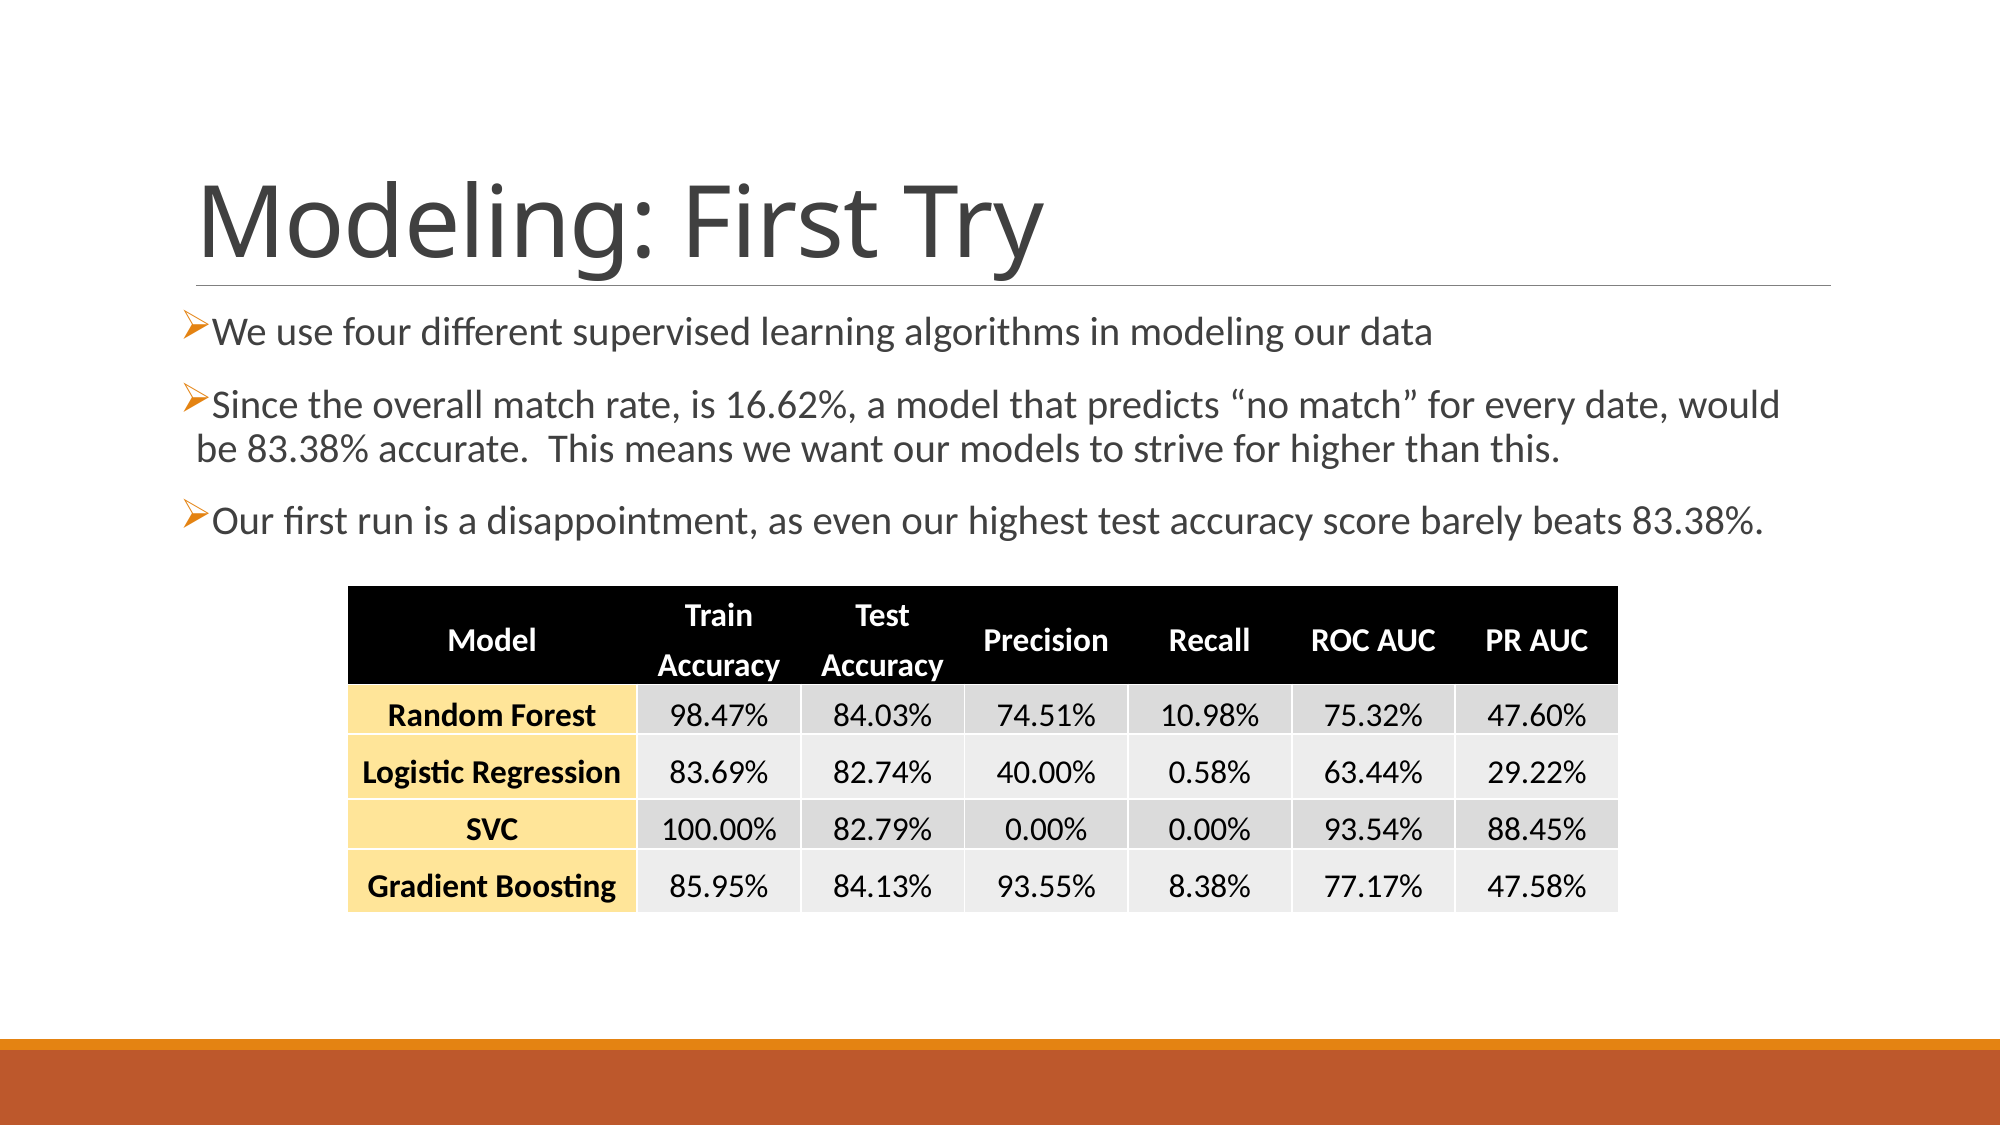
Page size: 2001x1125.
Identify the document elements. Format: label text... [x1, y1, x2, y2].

table_cell 93.54% [1293, 800, 1454, 848]
table_cell 82.74% [802, 735, 964, 798]
table_cell 8.38% [1129, 850, 1291, 912]
table_cell Random Forest [348, 685, 636, 733]
table_cell 0.00% [965, 800, 1127, 848]
table_cell 74.51% [965, 685, 1127, 733]
table_header Precision [964, 586, 1128, 684]
table_cell 84.03% [802, 685, 964, 733]
table_cell 84.13% [802, 850, 964, 912]
table_cell 29.22% [1456, 735, 1618, 798]
table_cell 63.44% [1293, 735, 1454, 798]
table_cell 75.32% [1293, 685, 1454, 733]
table_cell 93.55% [965, 850, 1127, 912]
table_cell 0.00% [1129, 800, 1291, 848]
table_cell Gradient Boosting [348, 850, 636, 912]
table_cell 47.60% [1456, 685, 1618, 733]
table_cell 47.58% [1456, 850, 1618, 912]
table_cell 100.00% [638, 800, 800, 848]
table_cell 85.95% [638, 850, 800, 912]
table_header Recall [1128, 586, 1292, 684]
table_header PR AUC [1455, 586, 1618, 684]
table_header Test Accuracy [801, 586, 964, 684]
table_cell 0.58% [1129, 735, 1291, 798]
table_header Model [348, 586, 637, 684]
table_cell 10.98% [1129, 685, 1291, 733]
table_cell 98.47% [638, 685, 800, 733]
table_header ROC AUC [1292, 586, 1455, 684]
table_cell 40.00% [965, 735, 1127, 798]
table_header Train Accuracy [637, 586, 801, 684]
table_cell 77.17% [1293, 850, 1454, 912]
table_cell Logistic Regression [348, 735, 636, 798]
table_cell 82.79% [802, 800, 964, 848]
title Modeling: First Try [180, 47, 1830, 285]
list We use four different supervised learning algorithms in modeling our data Since the overall match rate, is 16.62%, a model that predicts “no match” for every date, would be 83.38% accurate. This means we want our models to strive for higher than this. Our first run is a disappointment, as even our highest test accuracy score barely beats 83.38%. [180, 302, 1787, 568]
table_cell SVC [348, 800, 636, 848]
table_cell 83.69% [638, 735, 800, 798]
table_cell 88.45% [1456, 800, 1618, 848]
